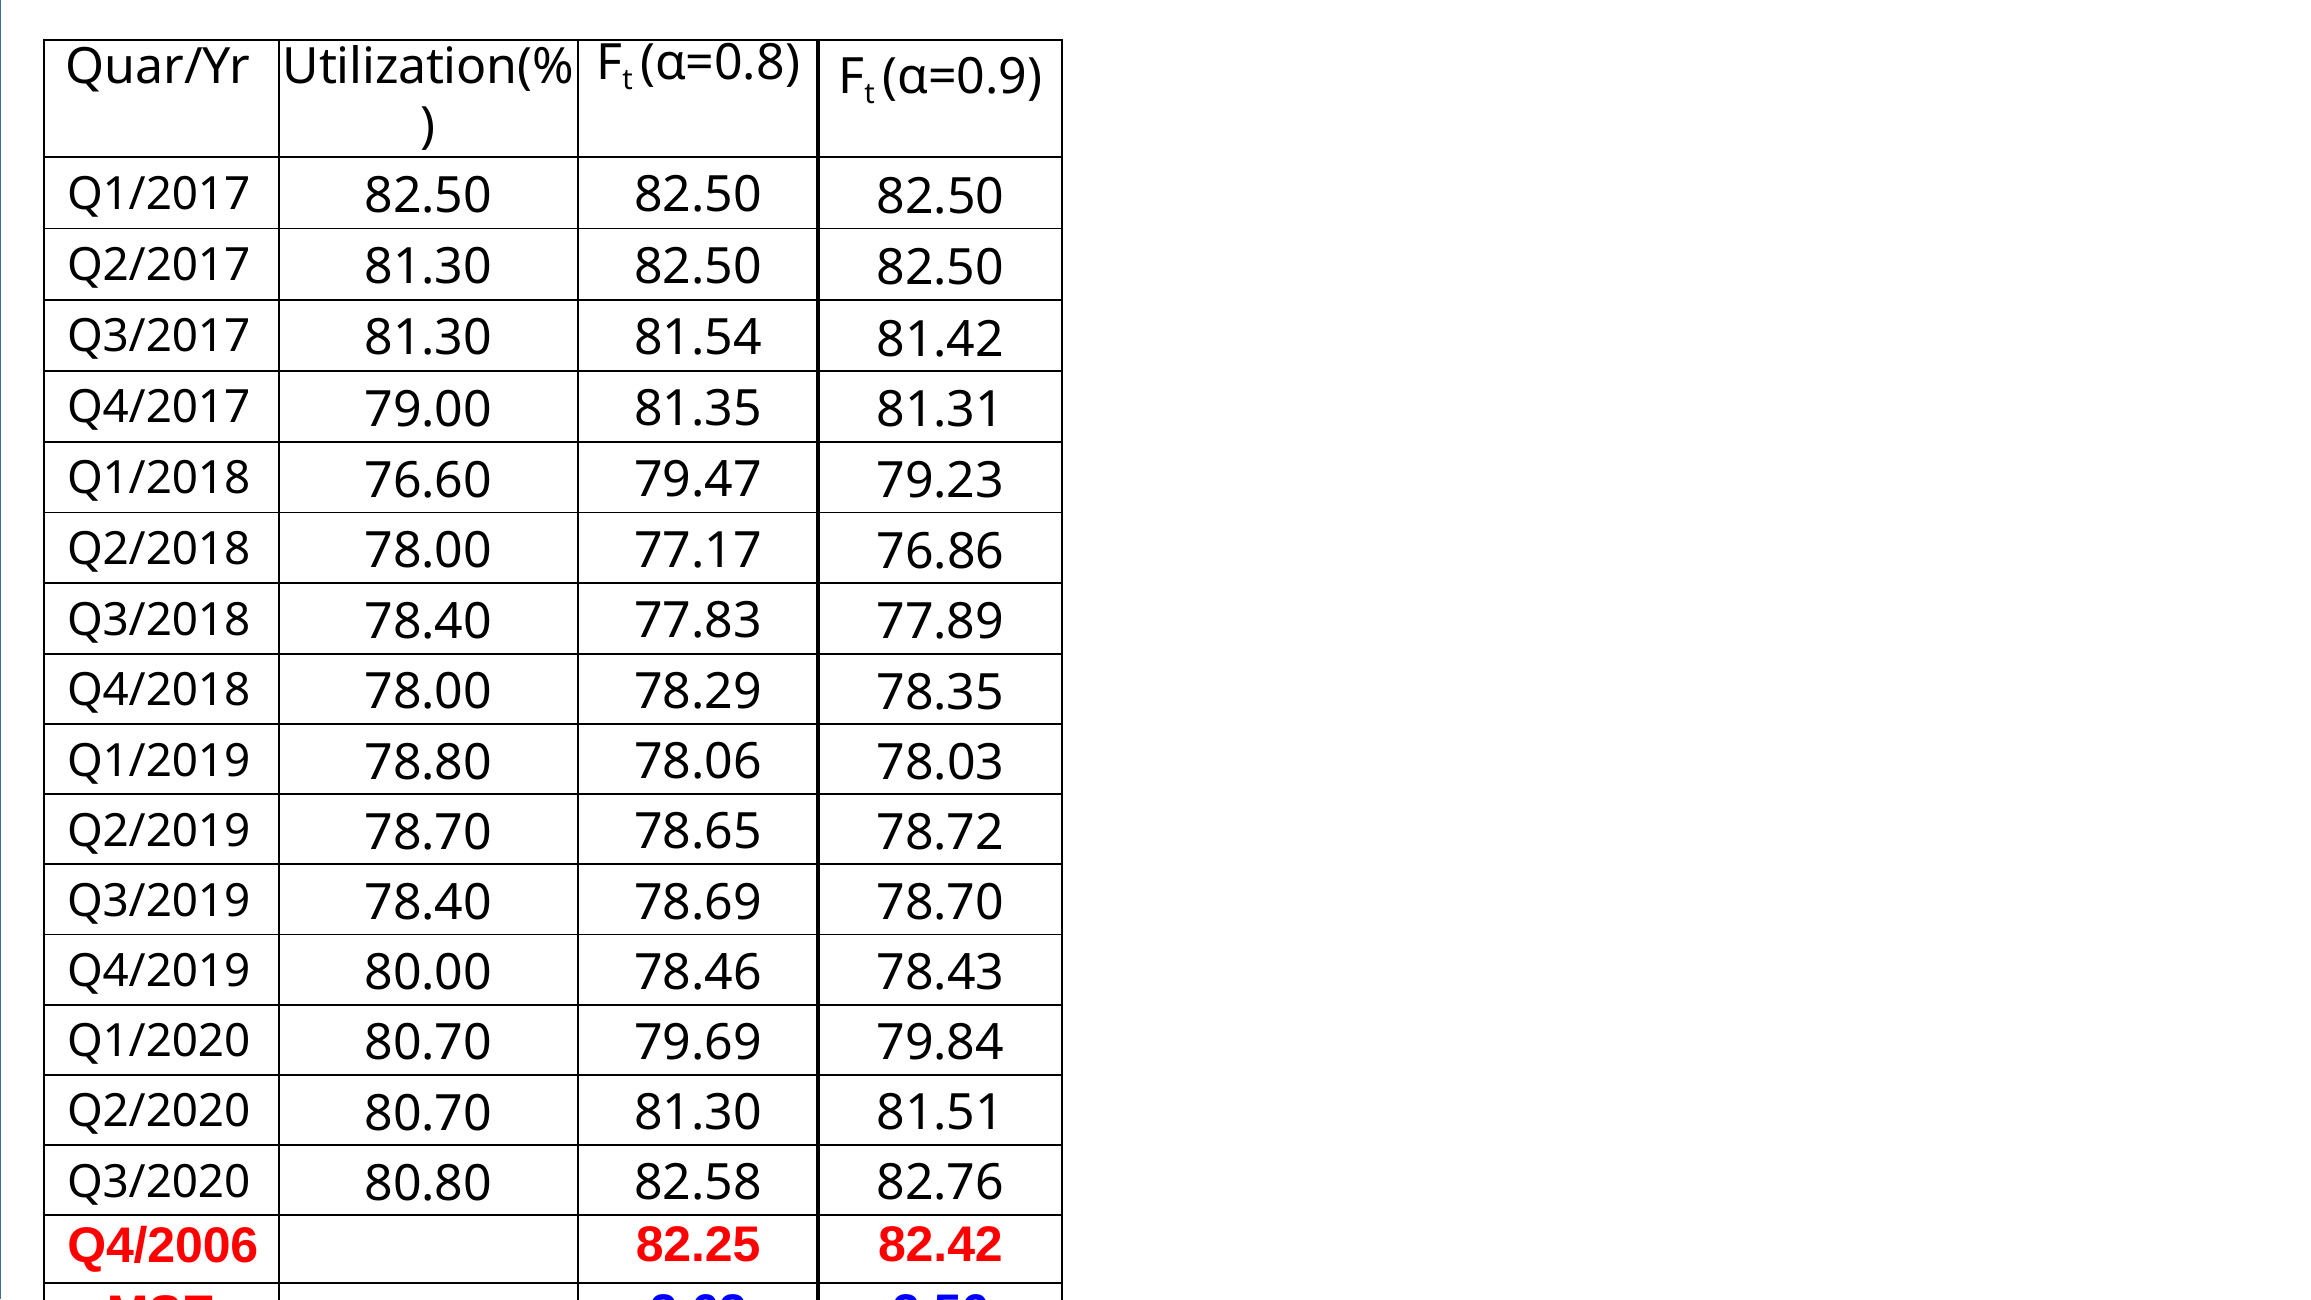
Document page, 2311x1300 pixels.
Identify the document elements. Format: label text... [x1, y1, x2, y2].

table_header Utilization(%) [280, 41, 577, 156]
table_cell 78.40 [280, 584, 577, 653]
table_cell 81.51 [820, 1076, 1061, 1144]
table_cell 82.25 [579, 1216, 816, 1282]
table_cell 78.43 [820, 935, 1061, 1004]
table_cell 80.70 [280, 1076, 577, 1144]
table_cell [280, 1216, 577, 1282]
table_cell Q2/2018 [45, 513, 278, 582]
table_cell 78.00 [280, 655, 577, 723]
table_cell 76.86 [820, 513, 1061, 582]
table_cell 81.54 [579, 301, 816, 370]
table_cell 77.83 [579, 584, 816, 653]
table_cell 80.70 [280, 1006, 577, 1074]
table_cell 76.60 [280, 443, 577, 512]
table_cell 79.84 [820, 1006, 1061, 1074]
table_header Ft (α=0.9) [820, 41, 1061, 156]
table_cell 78.35 [820, 655, 1061, 723]
table_cell Q1/2019 [45, 725, 278, 793]
table_cell 78.03 [820, 725, 1061, 793]
table_cell 82.50 [820, 158, 1061, 228]
table_cell 79.69 [579, 1006, 816, 1074]
table_cell 78.29 [579, 655, 816, 723]
table_header Ft (α=0.8) [579, 41, 816, 156]
table_cell 82.58 [579, 1146, 816, 1214]
table_cell Q4/2018 [45, 655, 278, 723]
table_cell 79.47 [579, 443, 816, 512]
table_cell Q1/2017 [45, 158, 278, 228]
table_cell Q4/2017 [45, 372, 278, 441]
table_cell 82.76 [820, 1146, 1061, 1214]
table_cell 80.00 [280, 935, 577, 1004]
table_cell 78.70 [280, 795, 577, 863]
table_cell 78.40 [280, 865, 577, 934]
table_cell 78.70 [820, 865, 1061, 934]
table_cell Q1/2018 [45, 443, 278, 512]
table_cell 79.00 [280, 372, 577, 441]
table_cell 82.50 [280, 158, 577, 228]
table_cell 2.62 [579, 1284, 816, 1300]
table_cell Q3/2019 [45, 865, 278, 934]
table_cell 81.42 [820, 301, 1061, 370]
table_cell 77.17 [579, 513, 816, 582]
table_cell 79.23 [820, 443, 1061, 512]
table_cell 78.69 [579, 865, 816, 934]
table_cell Q3/2017 [45, 301, 278, 370]
table_cell 81.35 [579, 372, 816, 441]
table_cell Q3/2018 [45, 584, 278, 653]
table_cell 78.65 [579, 795, 816, 863]
table_cell 78.80 [280, 725, 577, 793]
table_header Quar/Yr [45, 41, 278, 156]
table_cell 82.50 [820, 229, 1061, 299]
table_cell Q1/2020 [45, 1006, 278, 1074]
table_cell 78.00 [280, 513, 577, 582]
table_cell 78.06 [579, 725, 816, 793]
table_cell 78.72 [820, 795, 1061, 863]
table_cell MSE [45, 1284, 278, 1300]
table_cell Q4/2019 [45, 935, 278, 1004]
table_cell 78.46 [579, 935, 816, 1004]
table_cell 81.30 [280, 301, 577, 370]
table_cell 2.56 [820, 1284, 1061, 1300]
table_cell 82.50 [579, 158, 816, 228]
table_cell 80.80 [280, 1146, 577, 1214]
table_cell 82.50 [579, 229, 816, 299]
table_cell Q4/2006 [45, 1216, 278, 1282]
table_cell Q2/2019 [45, 795, 278, 863]
table_cell 81.30 [280, 229, 577, 299]
table_cell 81.30 [579, 1076, 816, 1144]
table_cell Q3/2020 [45, 1146, 278, 1214]
table_cell 82.42 [820, 1216, 1061, 1282]
table_cell Q2/2017 [45, 229, 278, 299]
table_cell [280, 1284, 577, 1300]
table_cell 81.31 [820, 372, 1061, 441]
table_cell Q2/2020 [45, 1076, 278, 1144]
table_cell 77.89 [820, 584, 1061, 653]
